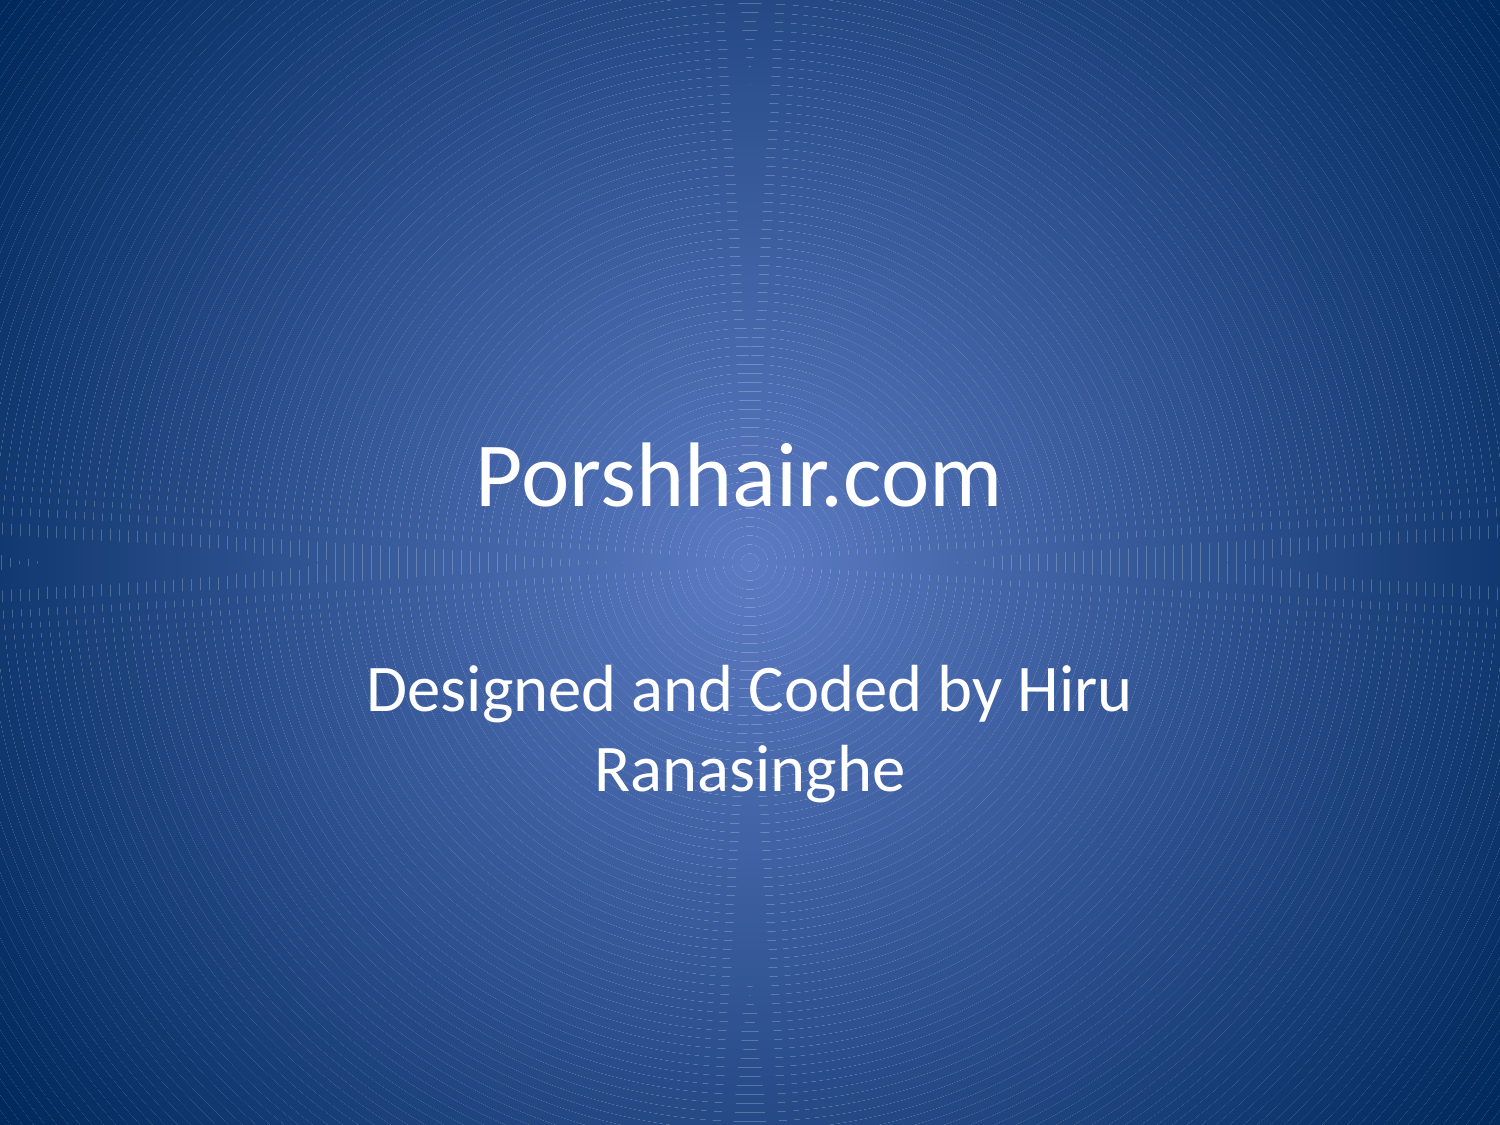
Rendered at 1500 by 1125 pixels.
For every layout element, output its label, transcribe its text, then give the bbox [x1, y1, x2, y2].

title Porshhair.com [112, 349, 1388, 591]
subtitle Designed and Coded by Hiru Ranasinghe [225, 637, 1275, 925]
